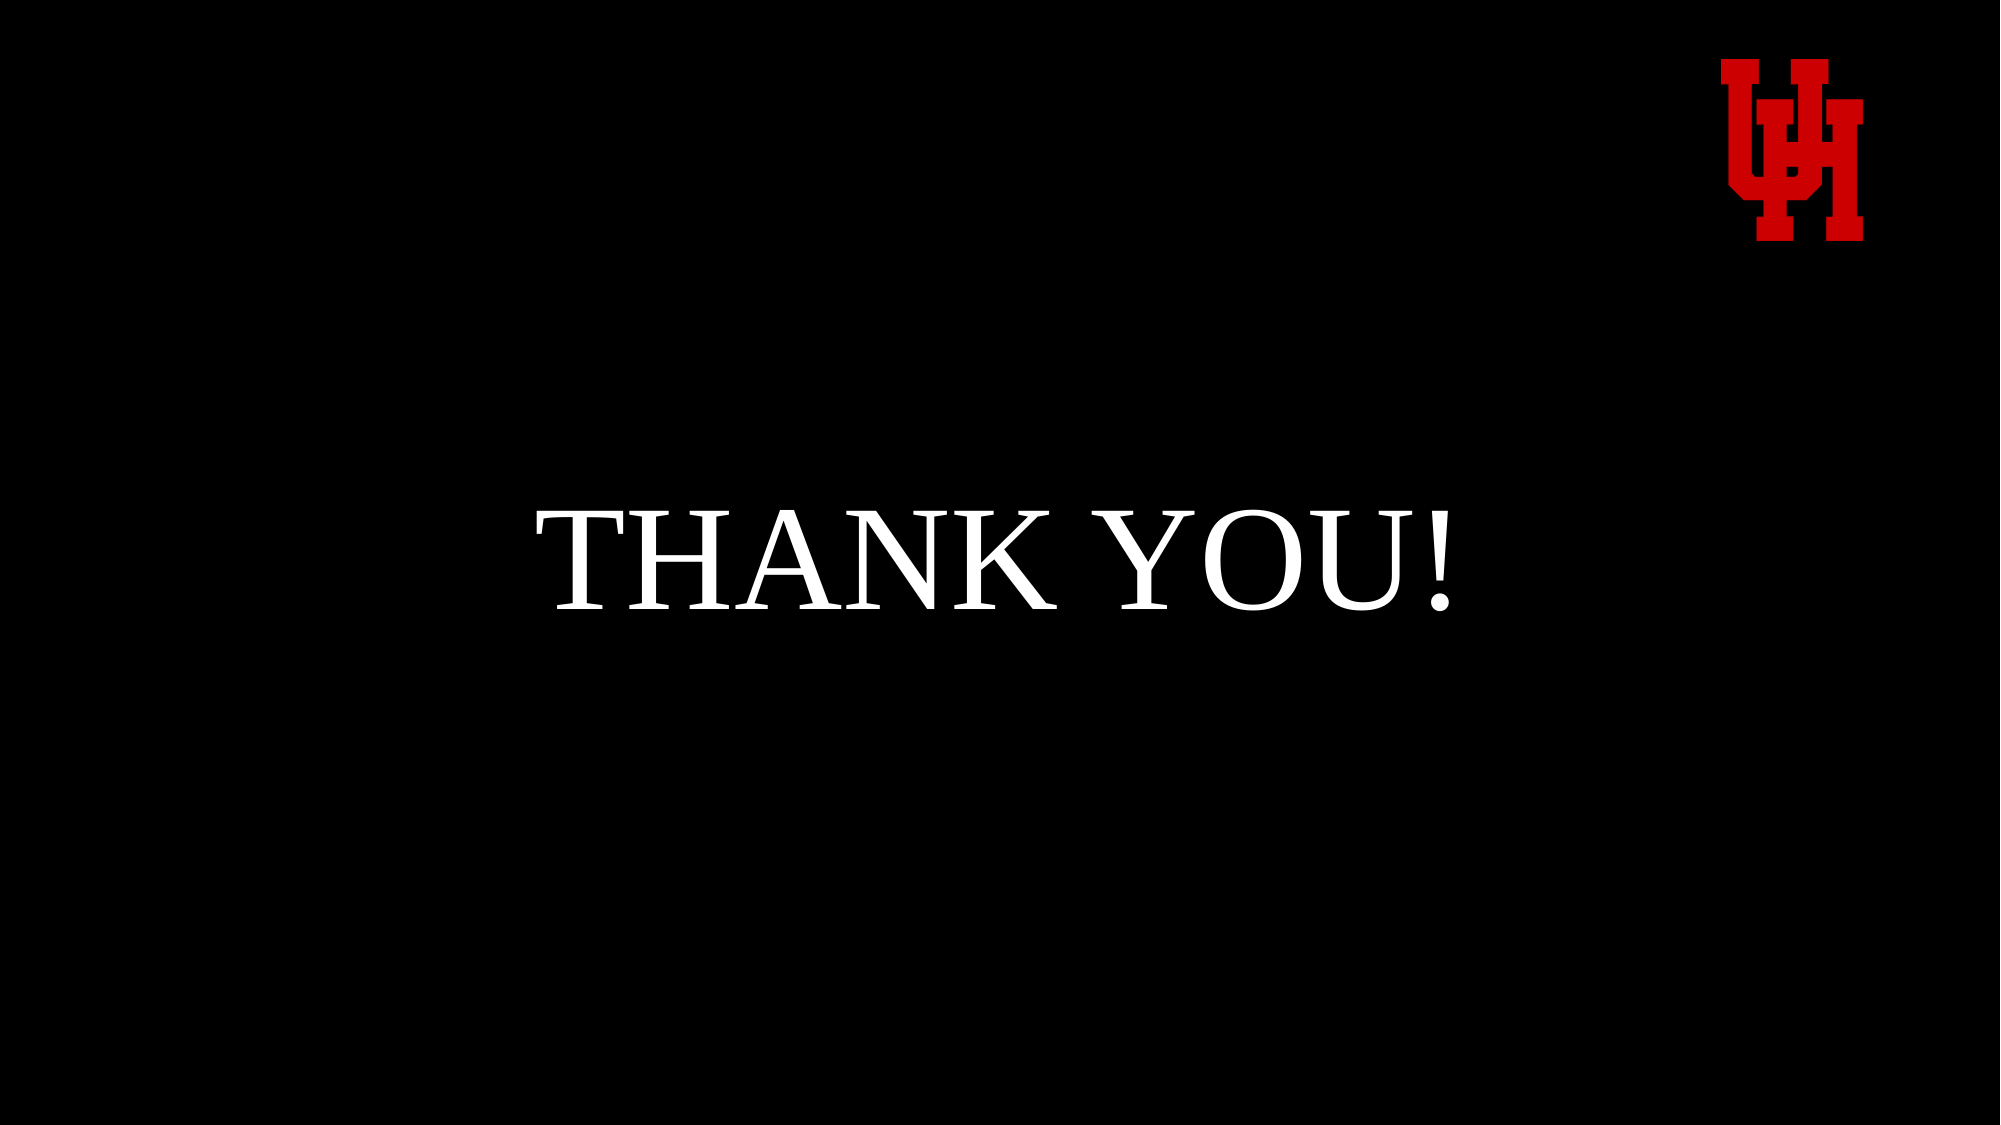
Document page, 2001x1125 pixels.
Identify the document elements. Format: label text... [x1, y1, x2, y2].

picture [1721, 59, 1863, 241]
list THANK YOU! [182, 472, 1818, 653]
